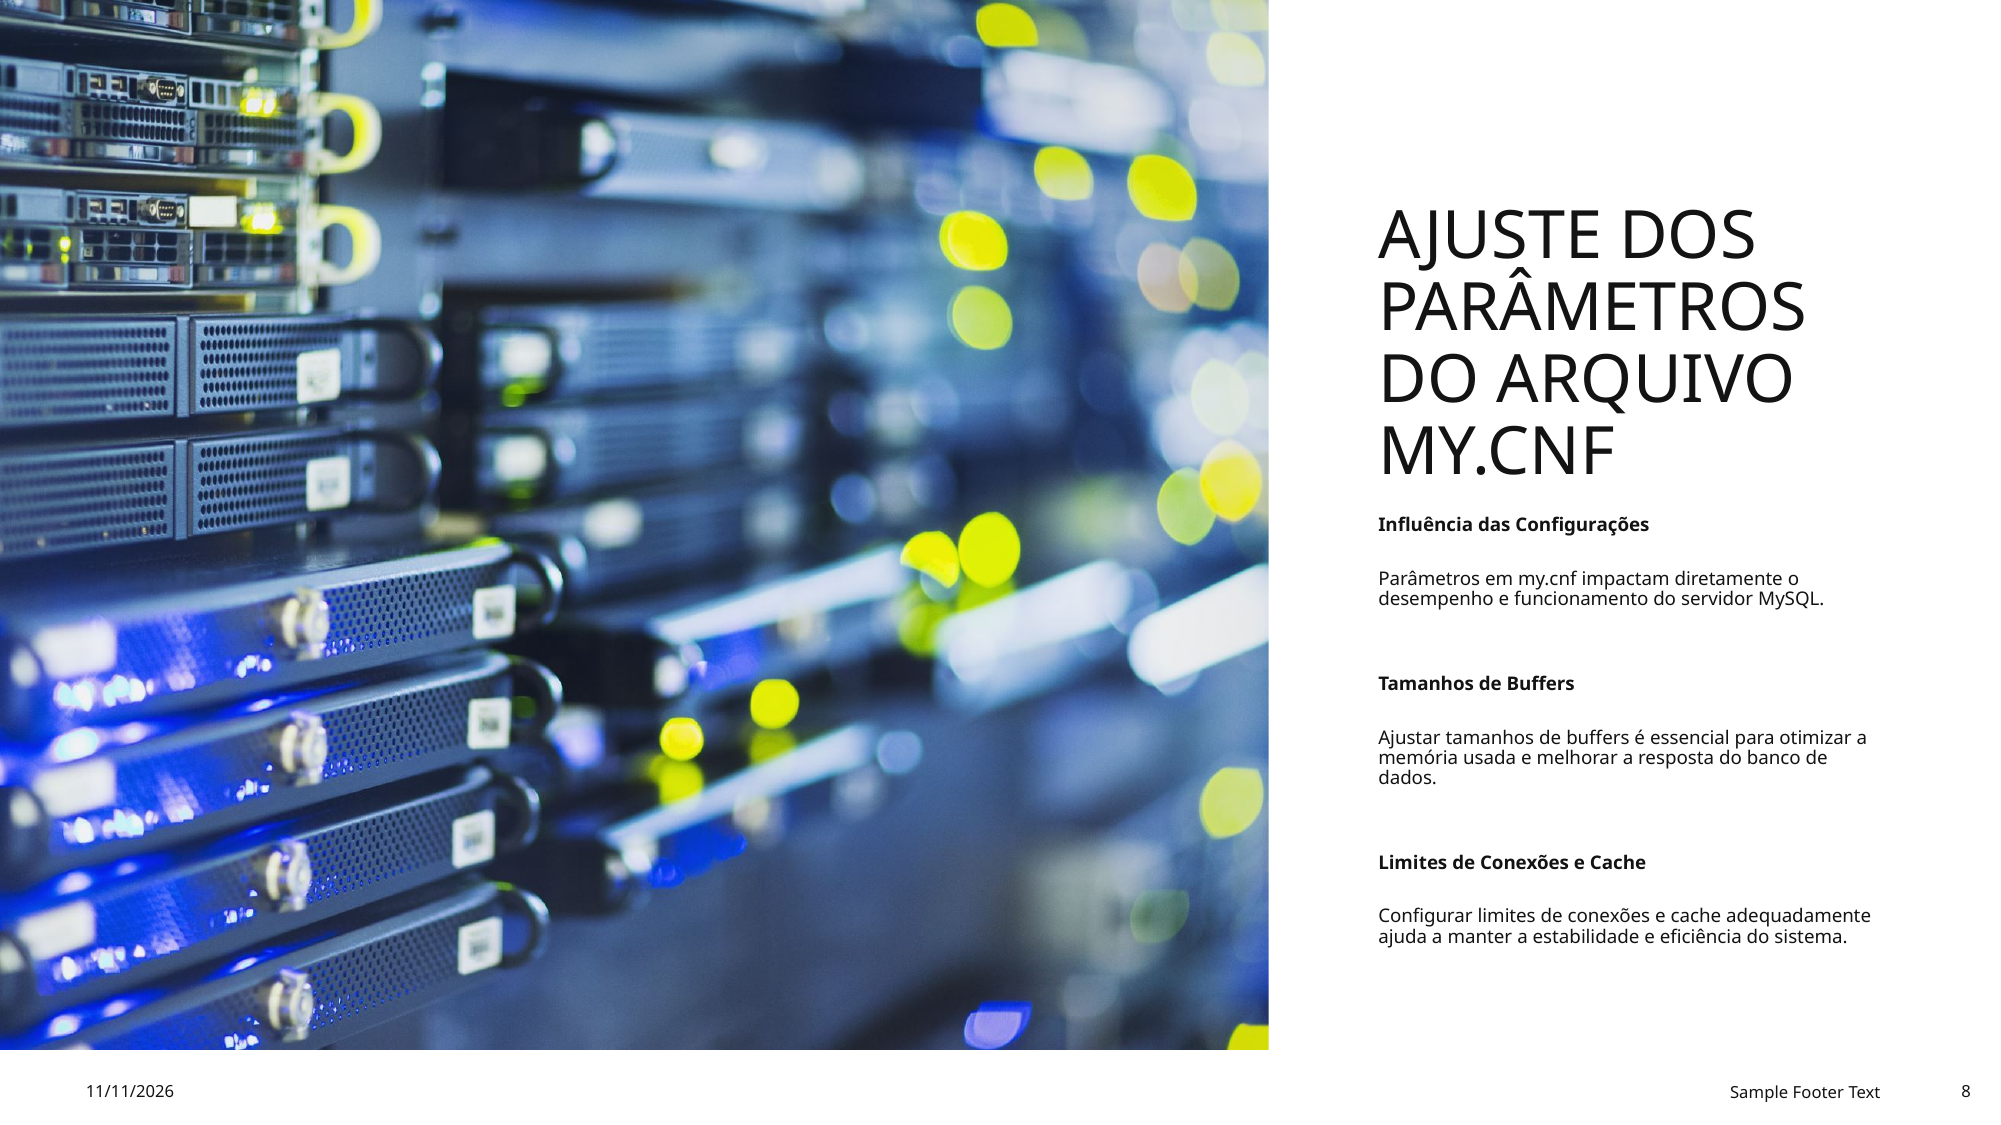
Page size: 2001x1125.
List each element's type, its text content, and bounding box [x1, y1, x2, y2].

footer Sample Footer Text [1458, 1064, 1896, 1120]
title Ajuste dos parâmetros do arquivo my.cnf [1363, 176, 1901, 497]
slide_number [70, 1064, 537, 1120]
slide_number 8 [1910, 1064, 1986, 1120]
picture [0, 0, 1269, 1050]
text_box Influência das Configurações Parâmetros em my.cnf impactam diretamente o desempenho e funcionamento do servidor MySQL. Tamanhos de Buffers Ajustar tamanhos de buffers é essencial para otimizar a memória usada e melhorar a resposta do banco de dados. Limites de Conexões e Cache Configurar limites de conexões e cache adequadamente ajuda a manter a estabilidade e eficiência do sistema. [1363, 508, 1901, 993]
